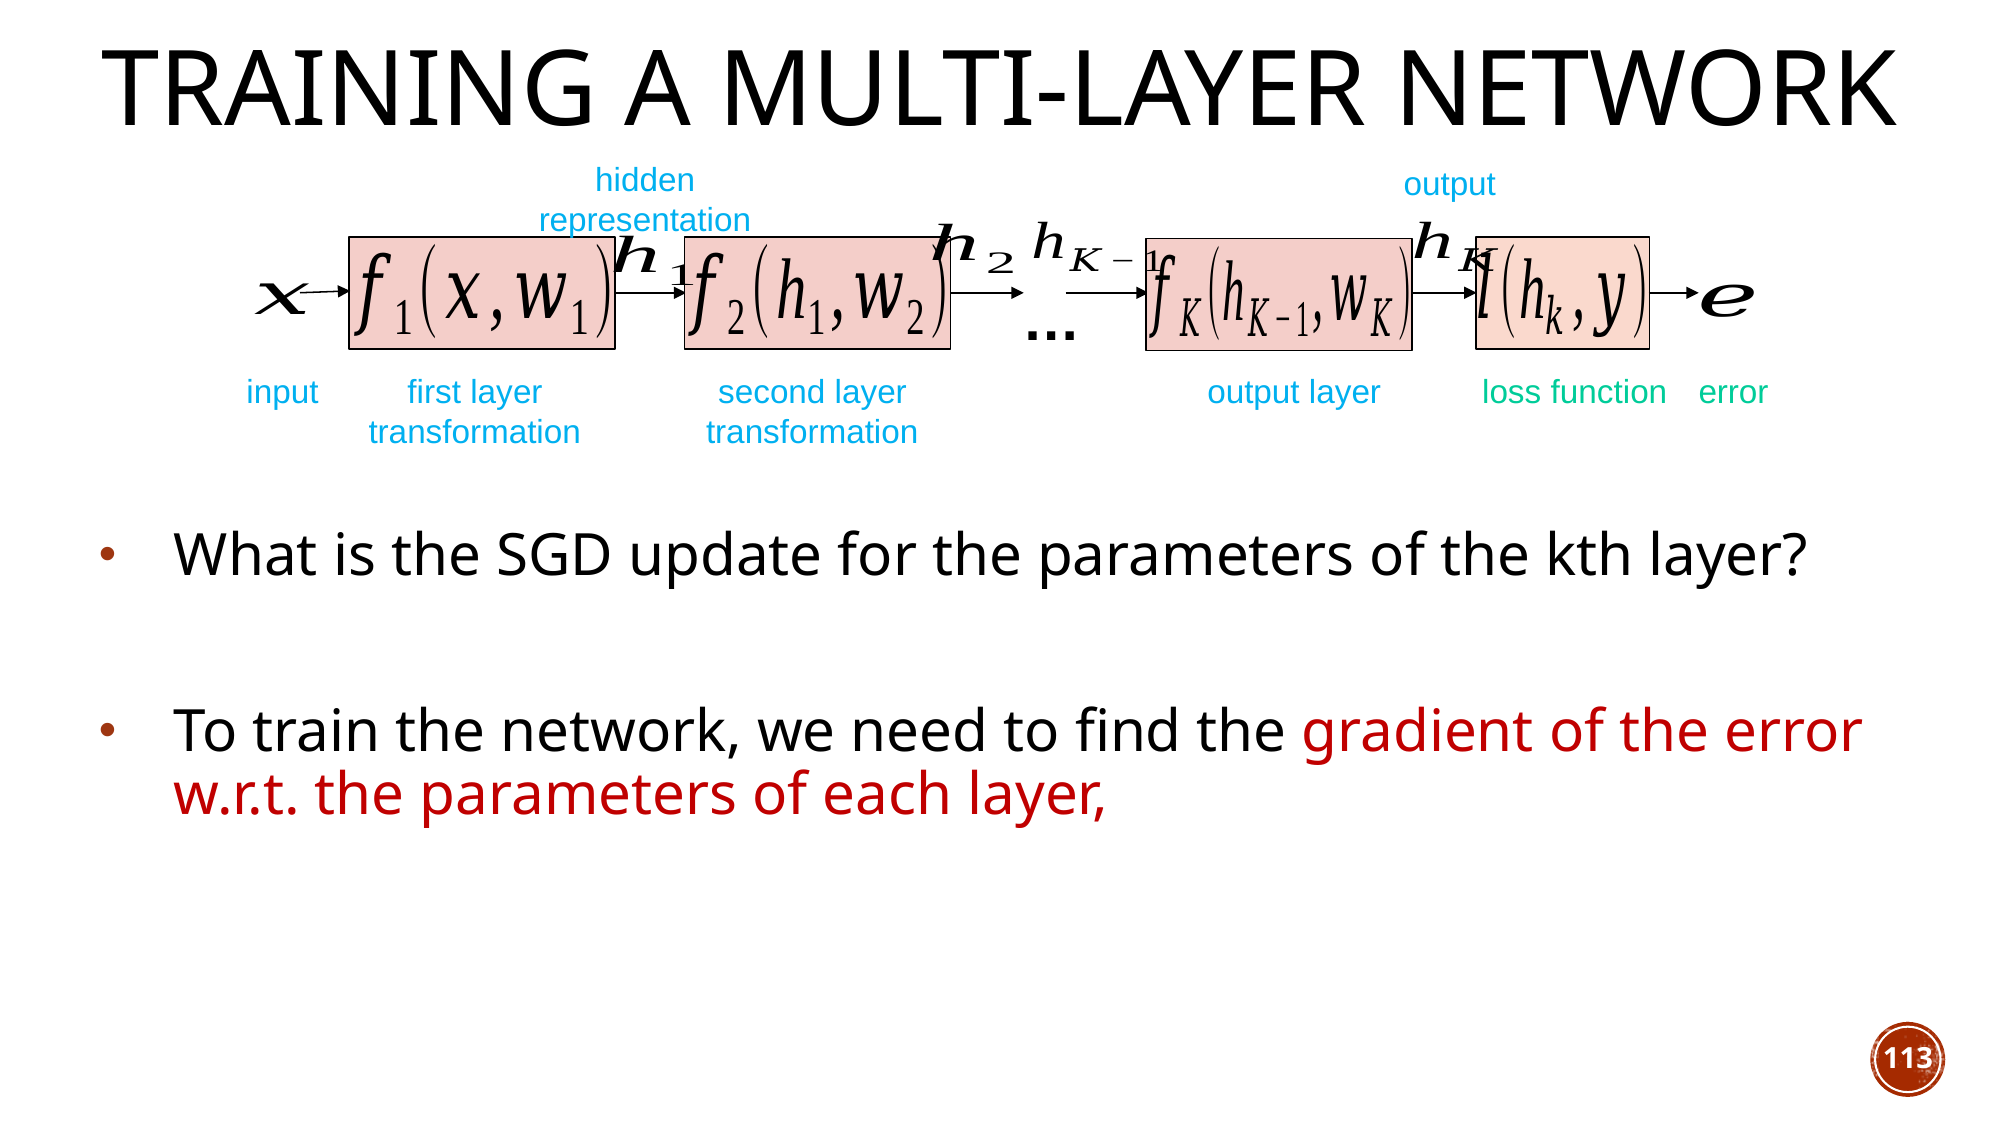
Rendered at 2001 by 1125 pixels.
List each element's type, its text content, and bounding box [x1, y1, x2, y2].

text_box Training a multi-layer network [86, 26, 1941, 157]
text_box loss function [1467, 362, 1683, 418]
text_box output [1388, 157, 1512, 210]
text_box … [1007, 275, 1096, 360]
slide_number 113 [1855, 1028, 1961, 1089]
text_box output layer [1192, 362, 1397, 418]
text_box second layer transformation [687, 362, 938, 457]
text_box error [1683, 362, 1784, 418]
text_box input [231, 362, 334, 418]
text_box first layer transformation [350, 362, 600, 457]
text_box hidden representation [520, 157, 771, 246]
